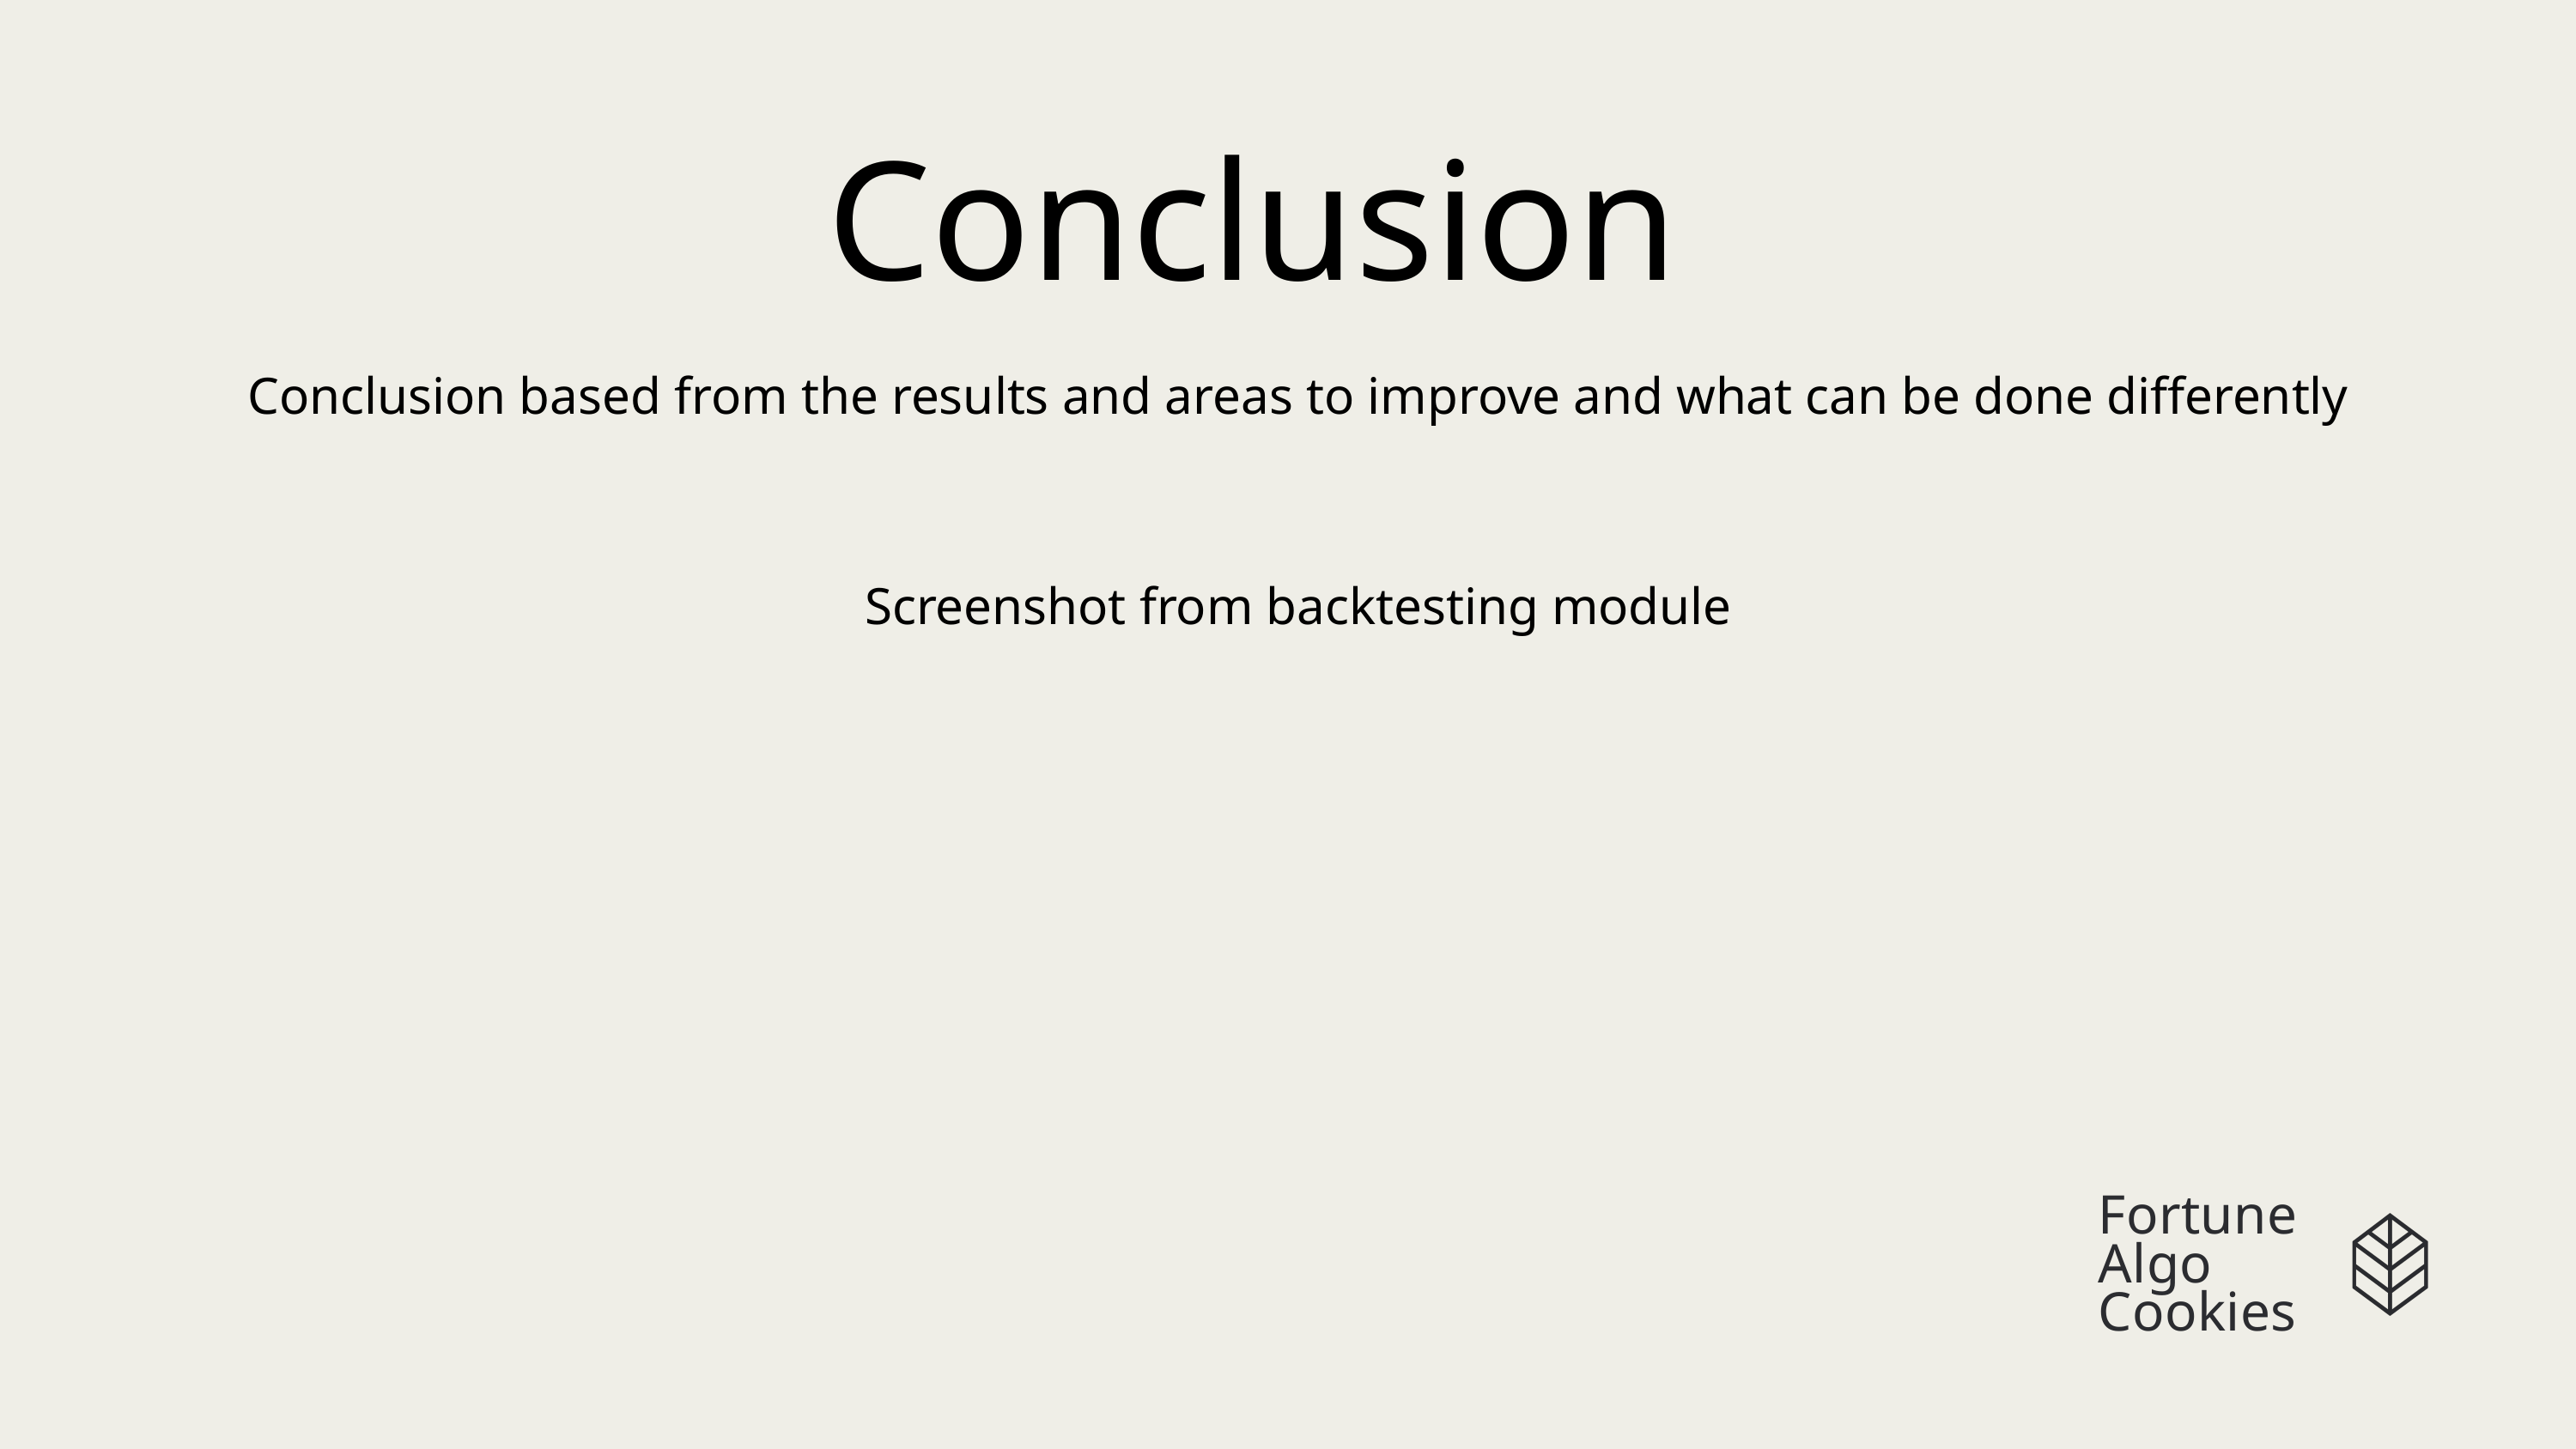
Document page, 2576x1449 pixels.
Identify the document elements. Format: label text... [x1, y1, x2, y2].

text_box [2352, 1213, 2428, 1316]
text_box Conclusion based from the results and areas to improve and what can be done differently Screenshot from backtesting module [243, 354, 2353, 634]
text_box Fortune Algo Cookies [2099, 1196, 2336, 1343]
text_box Conclusion [816, 82, 1689, 313]
